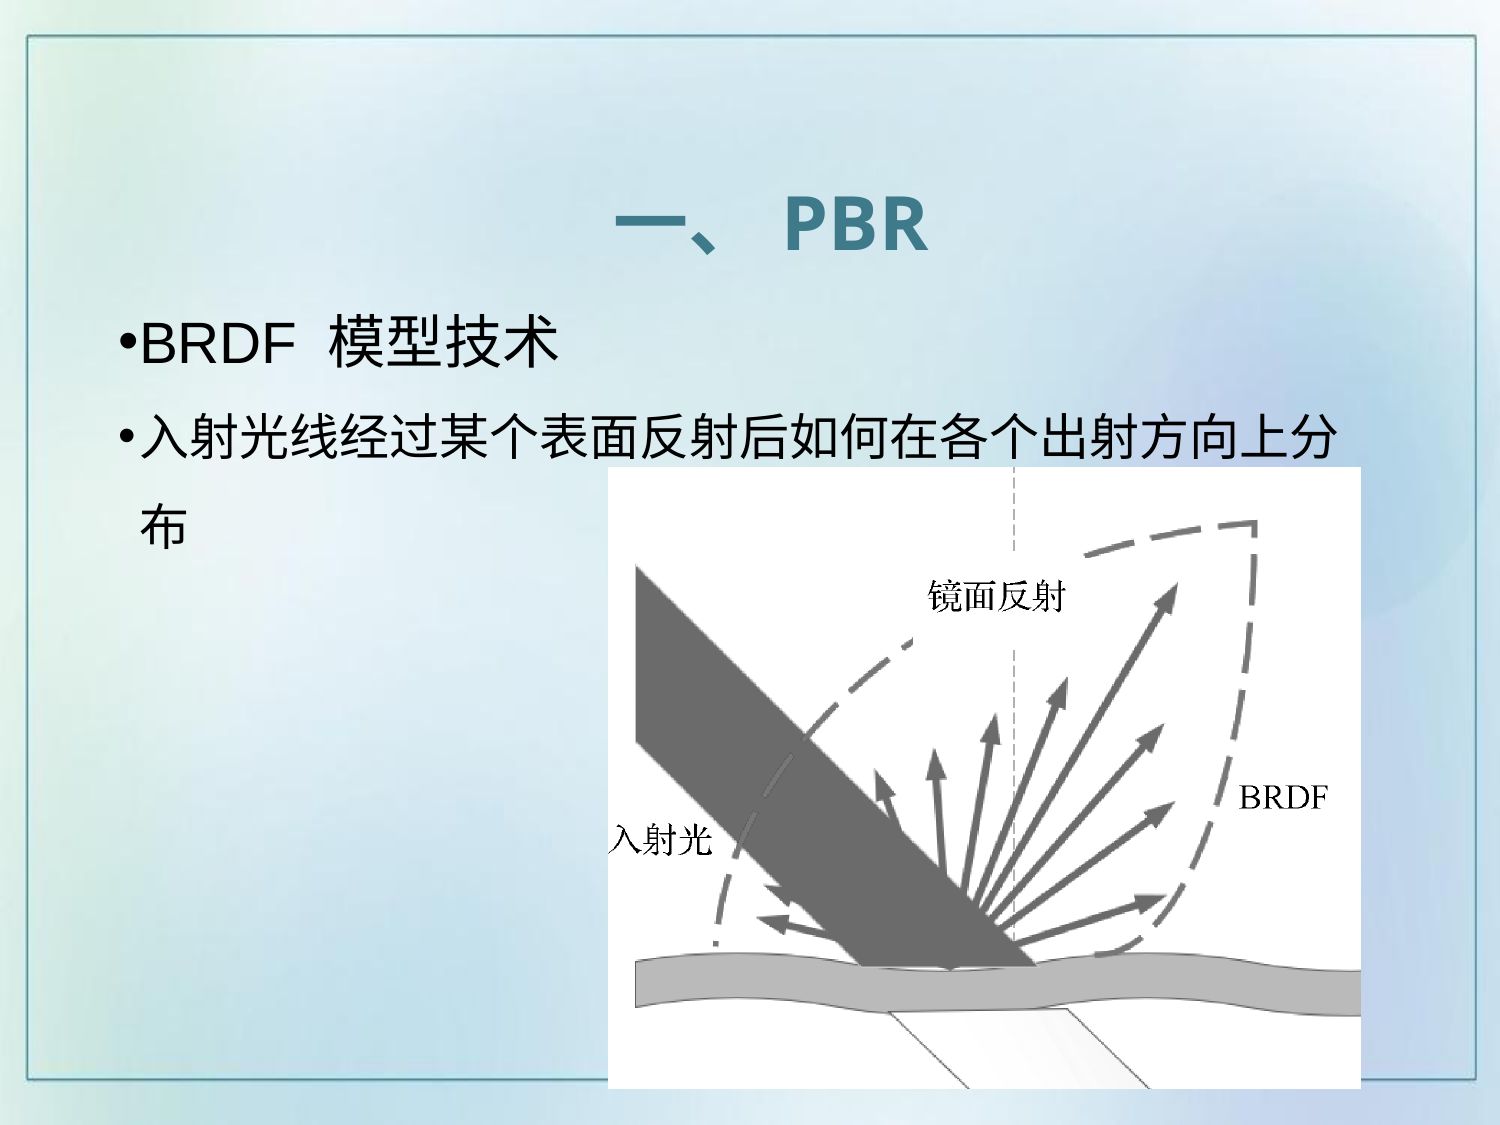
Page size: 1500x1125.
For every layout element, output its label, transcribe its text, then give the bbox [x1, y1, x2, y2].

text_box 一、PBR [272, 149, 1270, 263]
picture [0, 0, 1500, 1125]
text_box BRDF 模型技术 入射光线经过某个表面反射后如何在各个出射方向上分布 [103, 263, 1397, 799]
